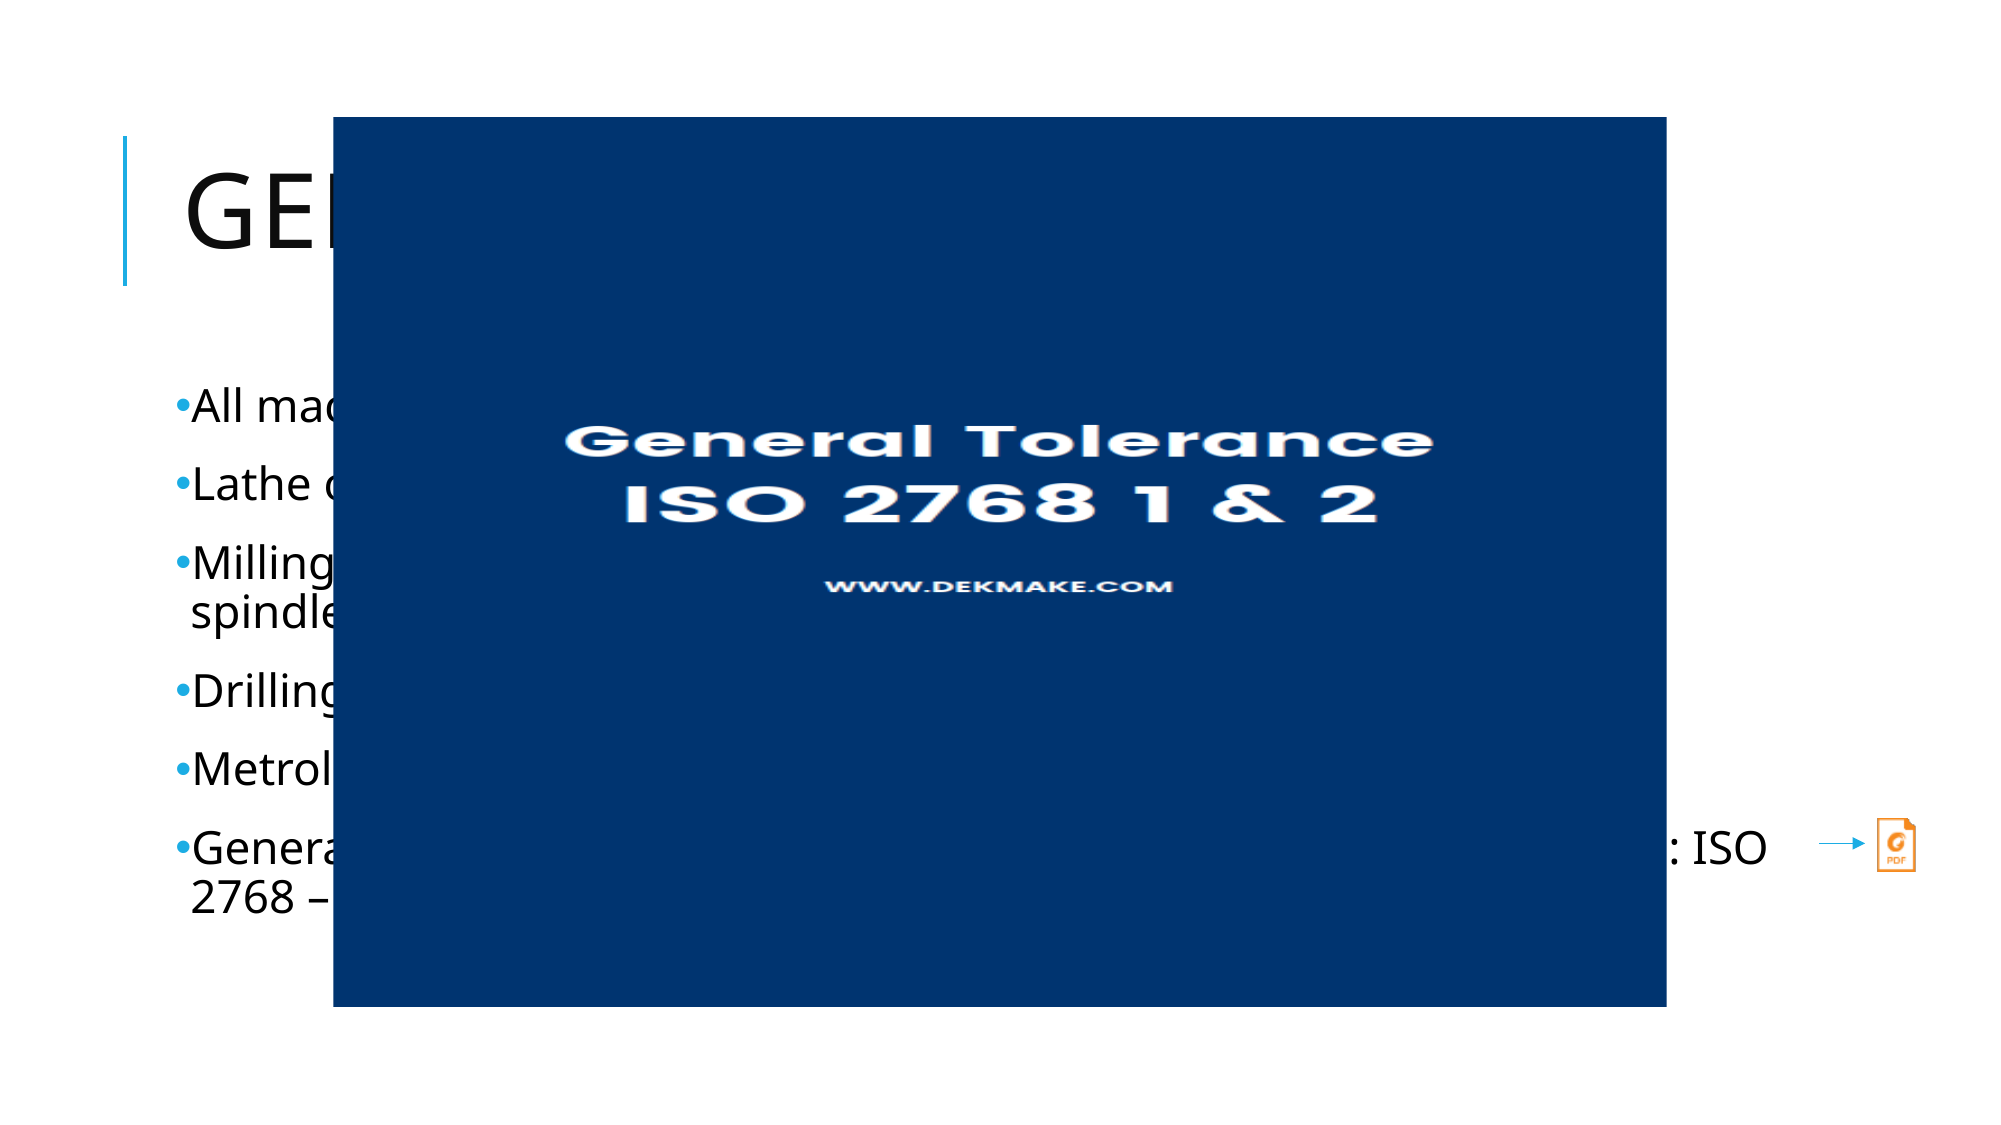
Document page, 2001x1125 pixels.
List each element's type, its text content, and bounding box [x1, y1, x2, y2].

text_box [332, 117, 1667, 1007]
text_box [1819, 818, 1928, 956]
title General Procedure [168, 96, 1763, 342]
list All machining operations are done using CNC machining. Lathe operations are performed in CNC Lathe. Milling operations are performed in CNC column-and-knee (vertical-spindle) milling machine. Drilling operations are performed in CNC drilling machines. Metrology is performed on a surface table. General Dimensioning and tolerance standard used in every drawing: ISO 2768 – m K [168, 375, 1805, 1035]
